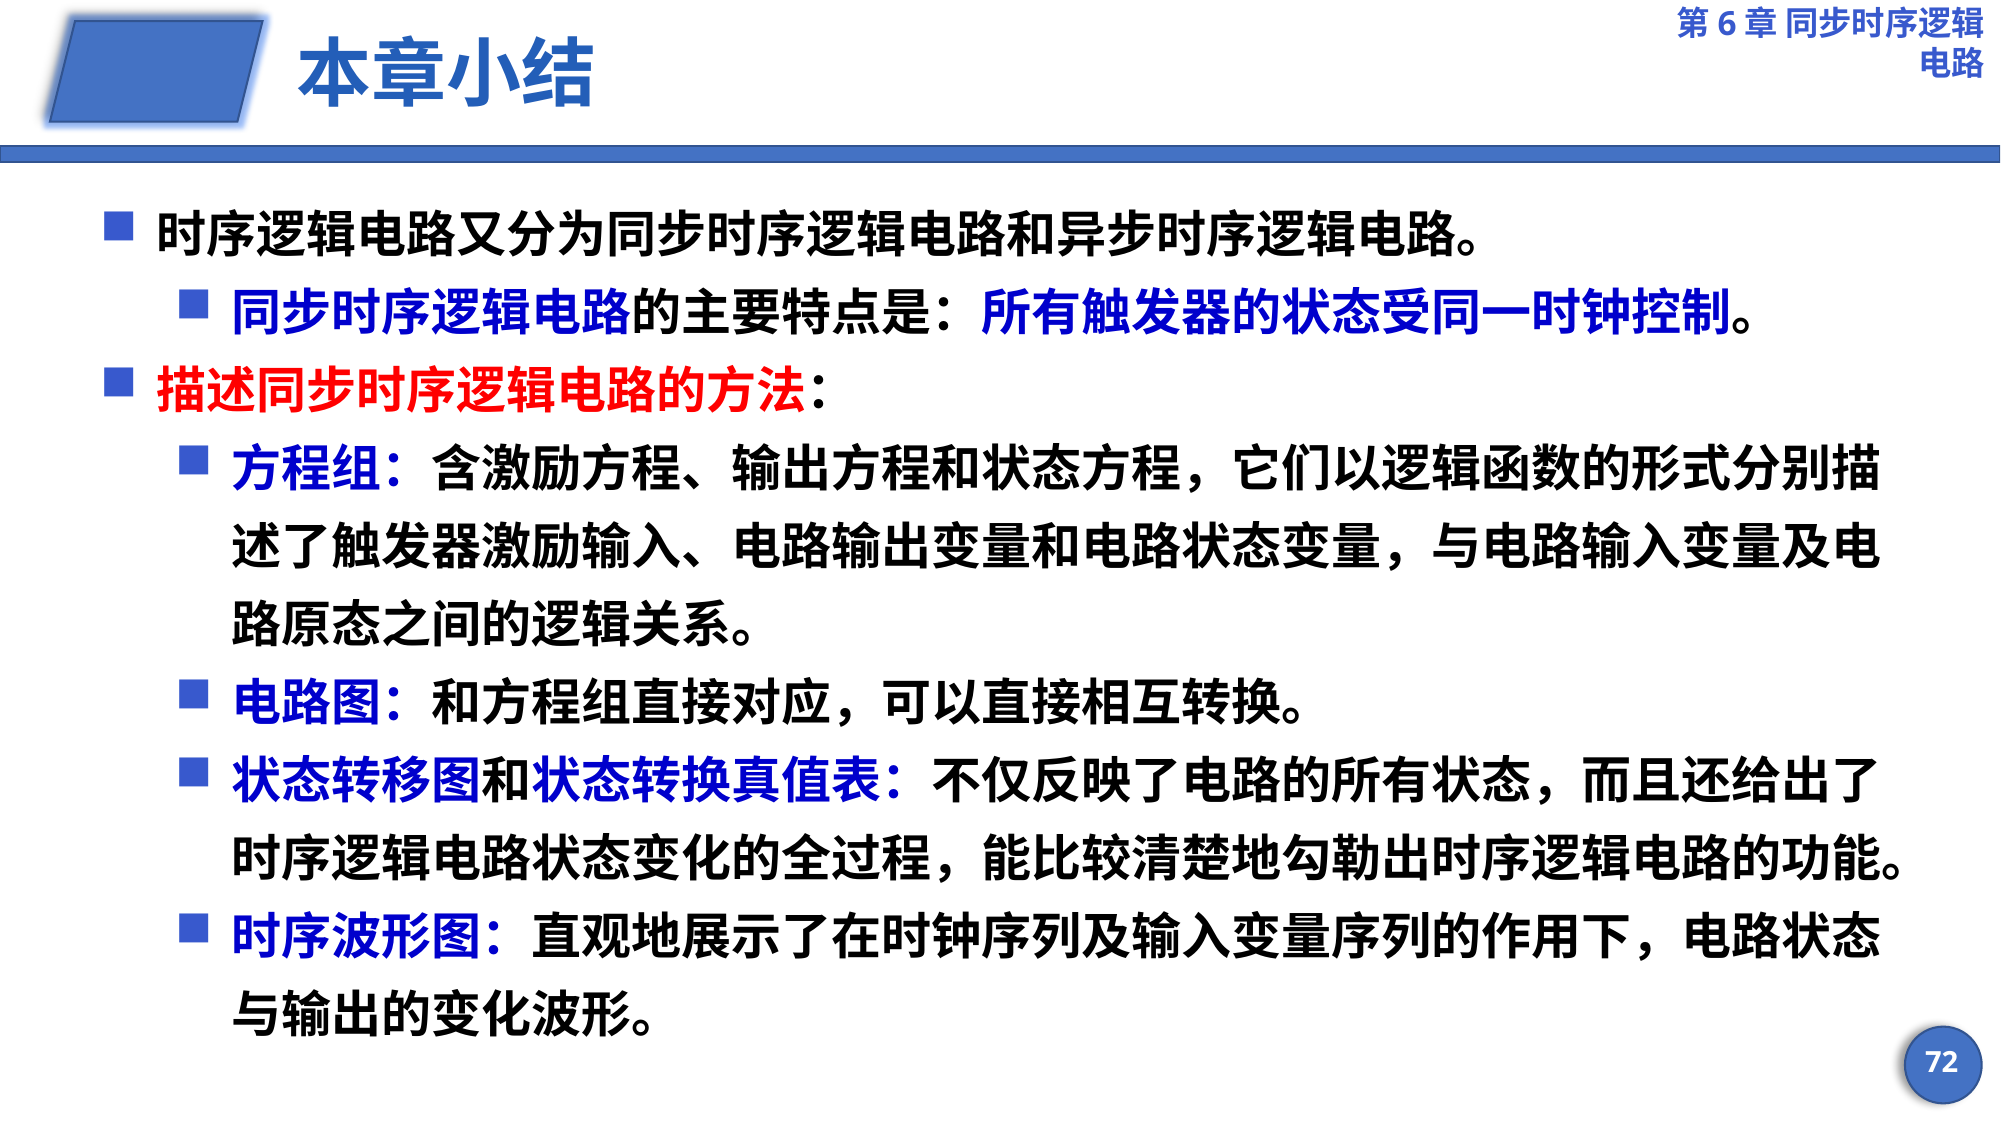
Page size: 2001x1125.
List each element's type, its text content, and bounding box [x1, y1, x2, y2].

slide_number 72 [1895, 1033, 1989, 1094]
text_box 时序逻辑电路又分为同步时序逻辑电路和异步时序逻辑电路。 同步时序逻辑电路的主要特点是：所有触发器的状态受同一时钟控制。 描述同步时序逻辑电路的方法： 方程组：含激励方程、输出方程和状态方程，它们以逻辑函数的形式分别描述了触发器激励输入、电路输出变量和电路状态变量，与电路输入变量及电路原态之间的逻辑关系。 电路图：和方程组直接对应，可以直接相互转换。 状态转移图和状态转换真值表：不仅反映了电路的所有状态，而且还给出了时序逻辑电路状态变化的全过程，能比较清楚地勾勒出时序逻辑电路的功能。 时序波形图：直观地展示了在时钟序列及输入变量序列的作用下，电路状态与输出的变化波形。 [85, 177, 1910, 1050]
text_box [48, 20, 264, 123]
title 本章小结 [281, 16, 1592, 137]
footer 第6章 同步时序逻辑电路 [1654, 0, 2000, 84]
